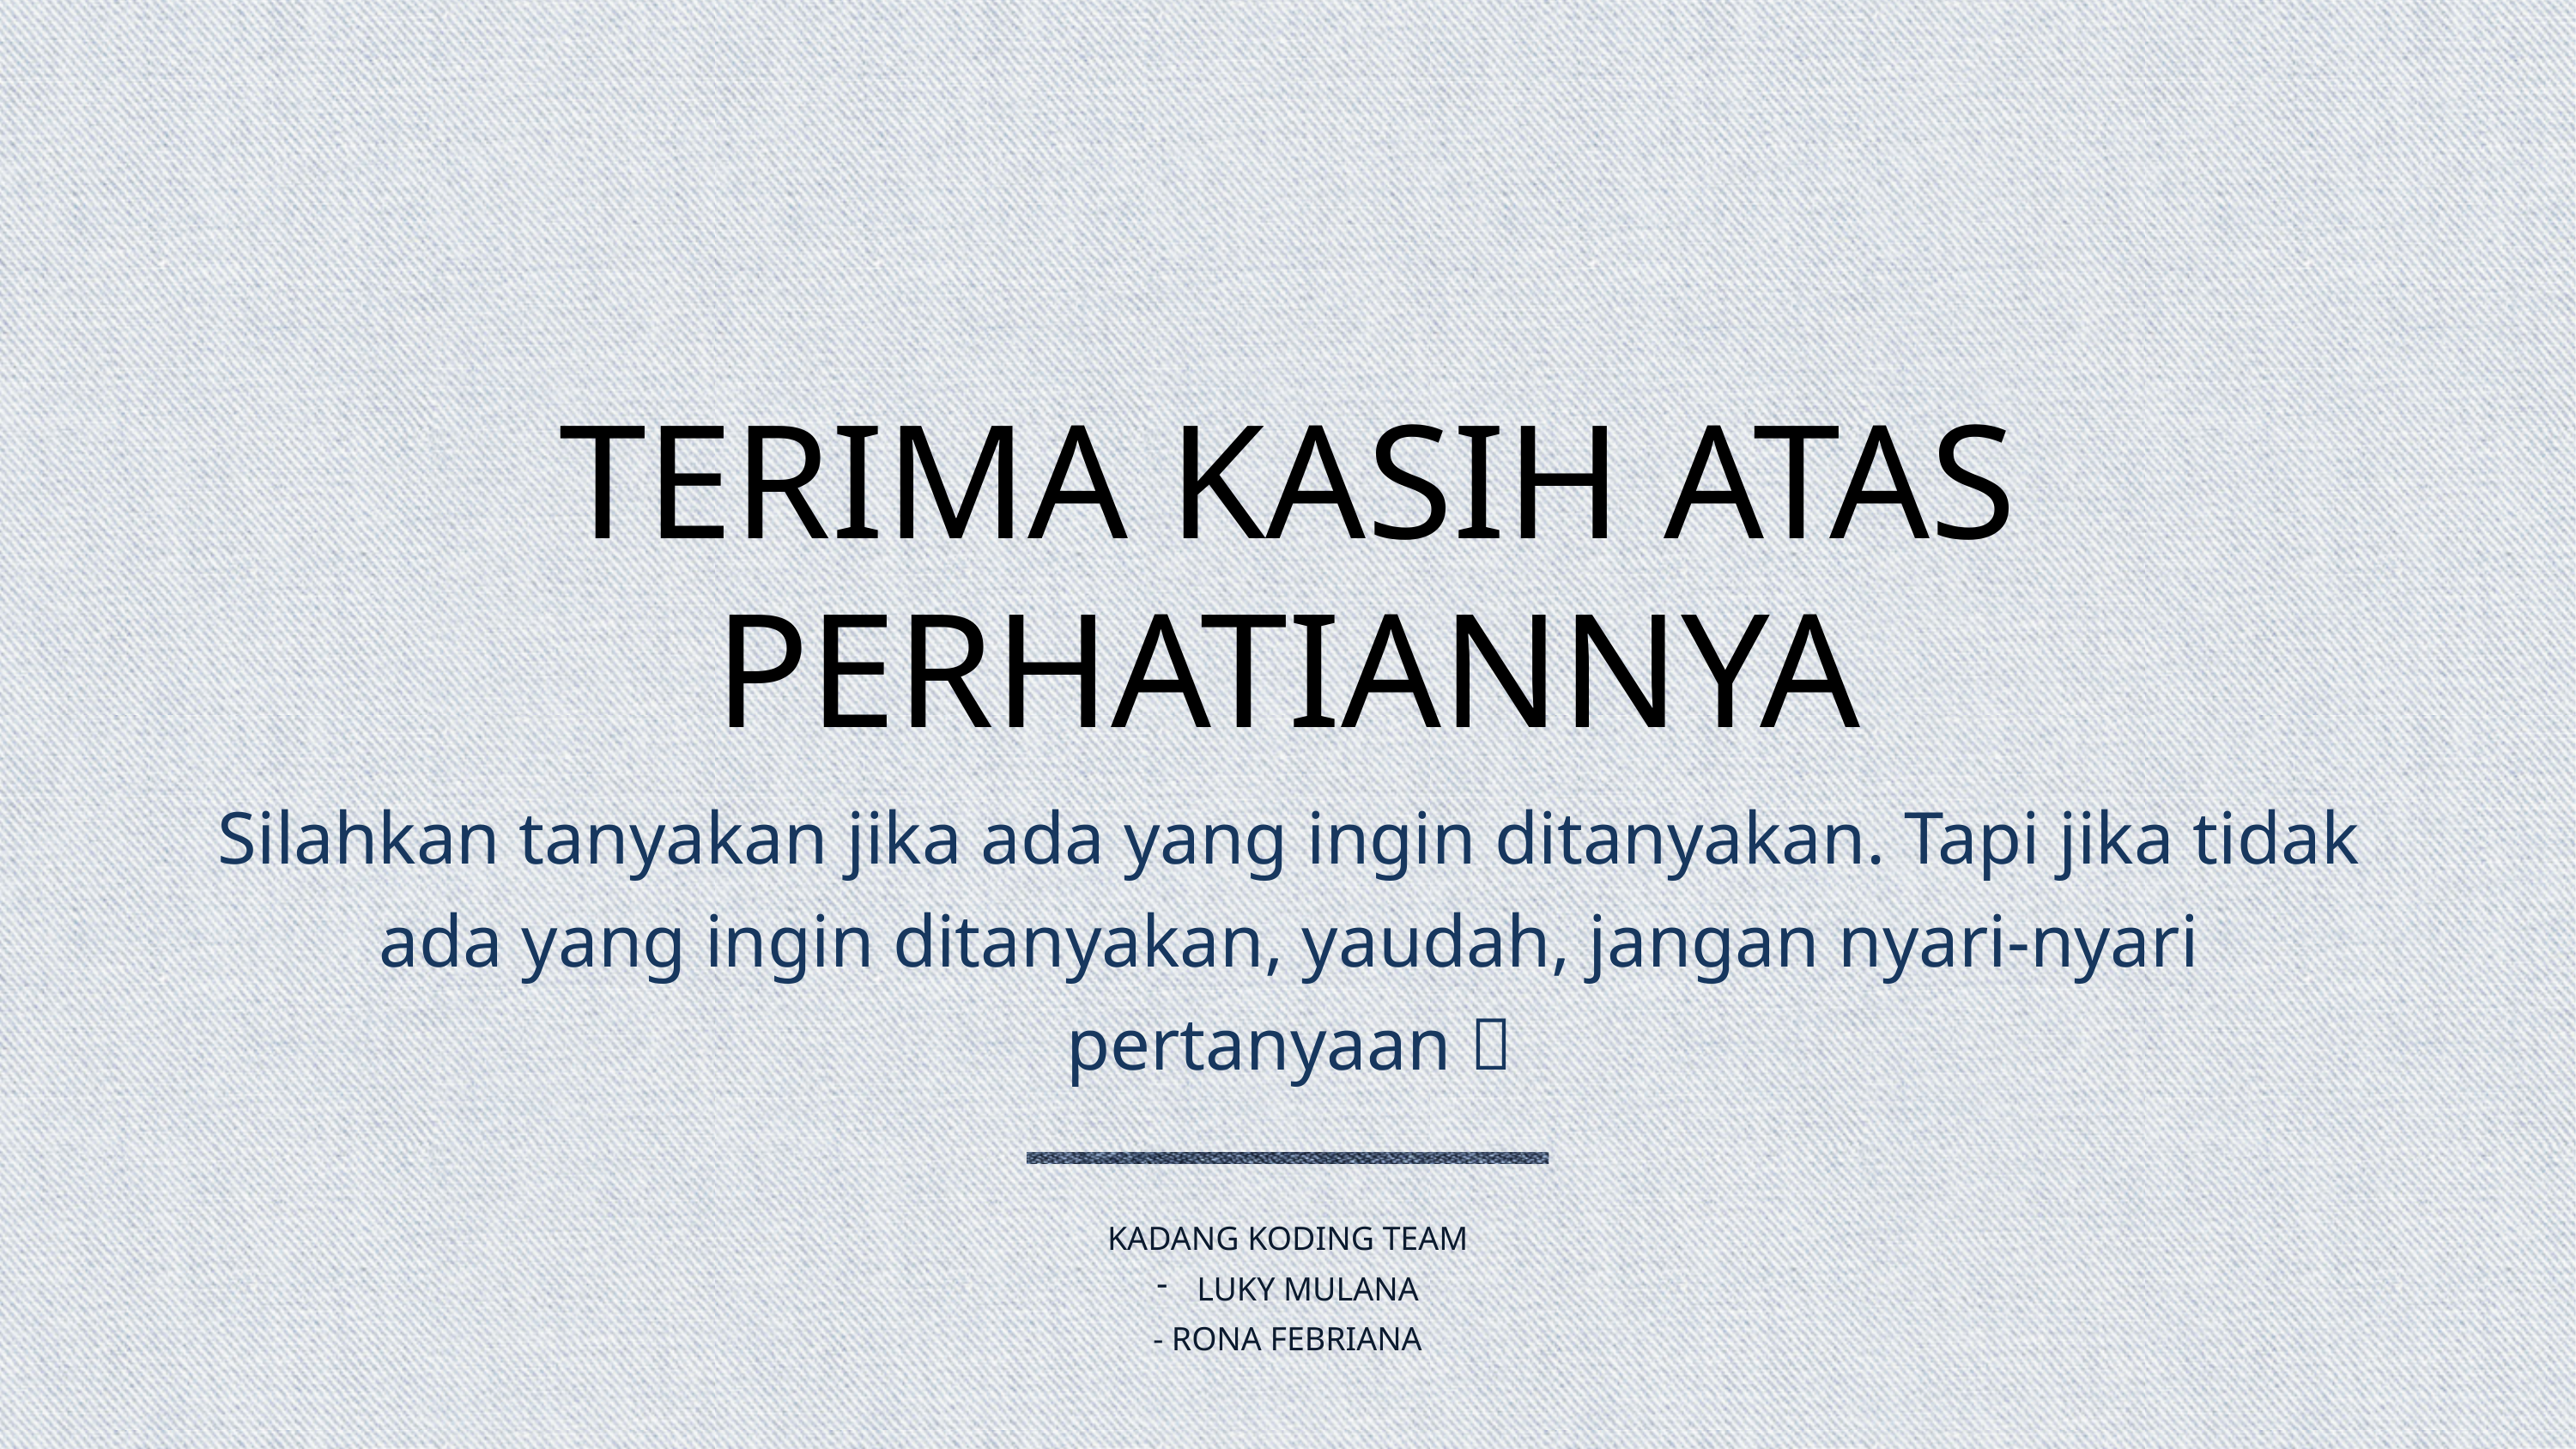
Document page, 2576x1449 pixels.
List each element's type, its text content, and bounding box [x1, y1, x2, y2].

list Silahkan tanyakan jika ada yang ingin ditanyakan. Tapi jika tidak ada yang ingin ditanyakan, yaudah, jangan nyari-nyari pertanyaan  [194, 768, 2385, 1101]
picture [0, 0, 2576, 1449]
list KADANG KODING TEAM LUKY MULANA - RONA FEBRIANA [537, 1164, 2038, 1400]
title TERIMA KASIH ATAS PERHATIANNYA [193, 298, 2383, 766]
